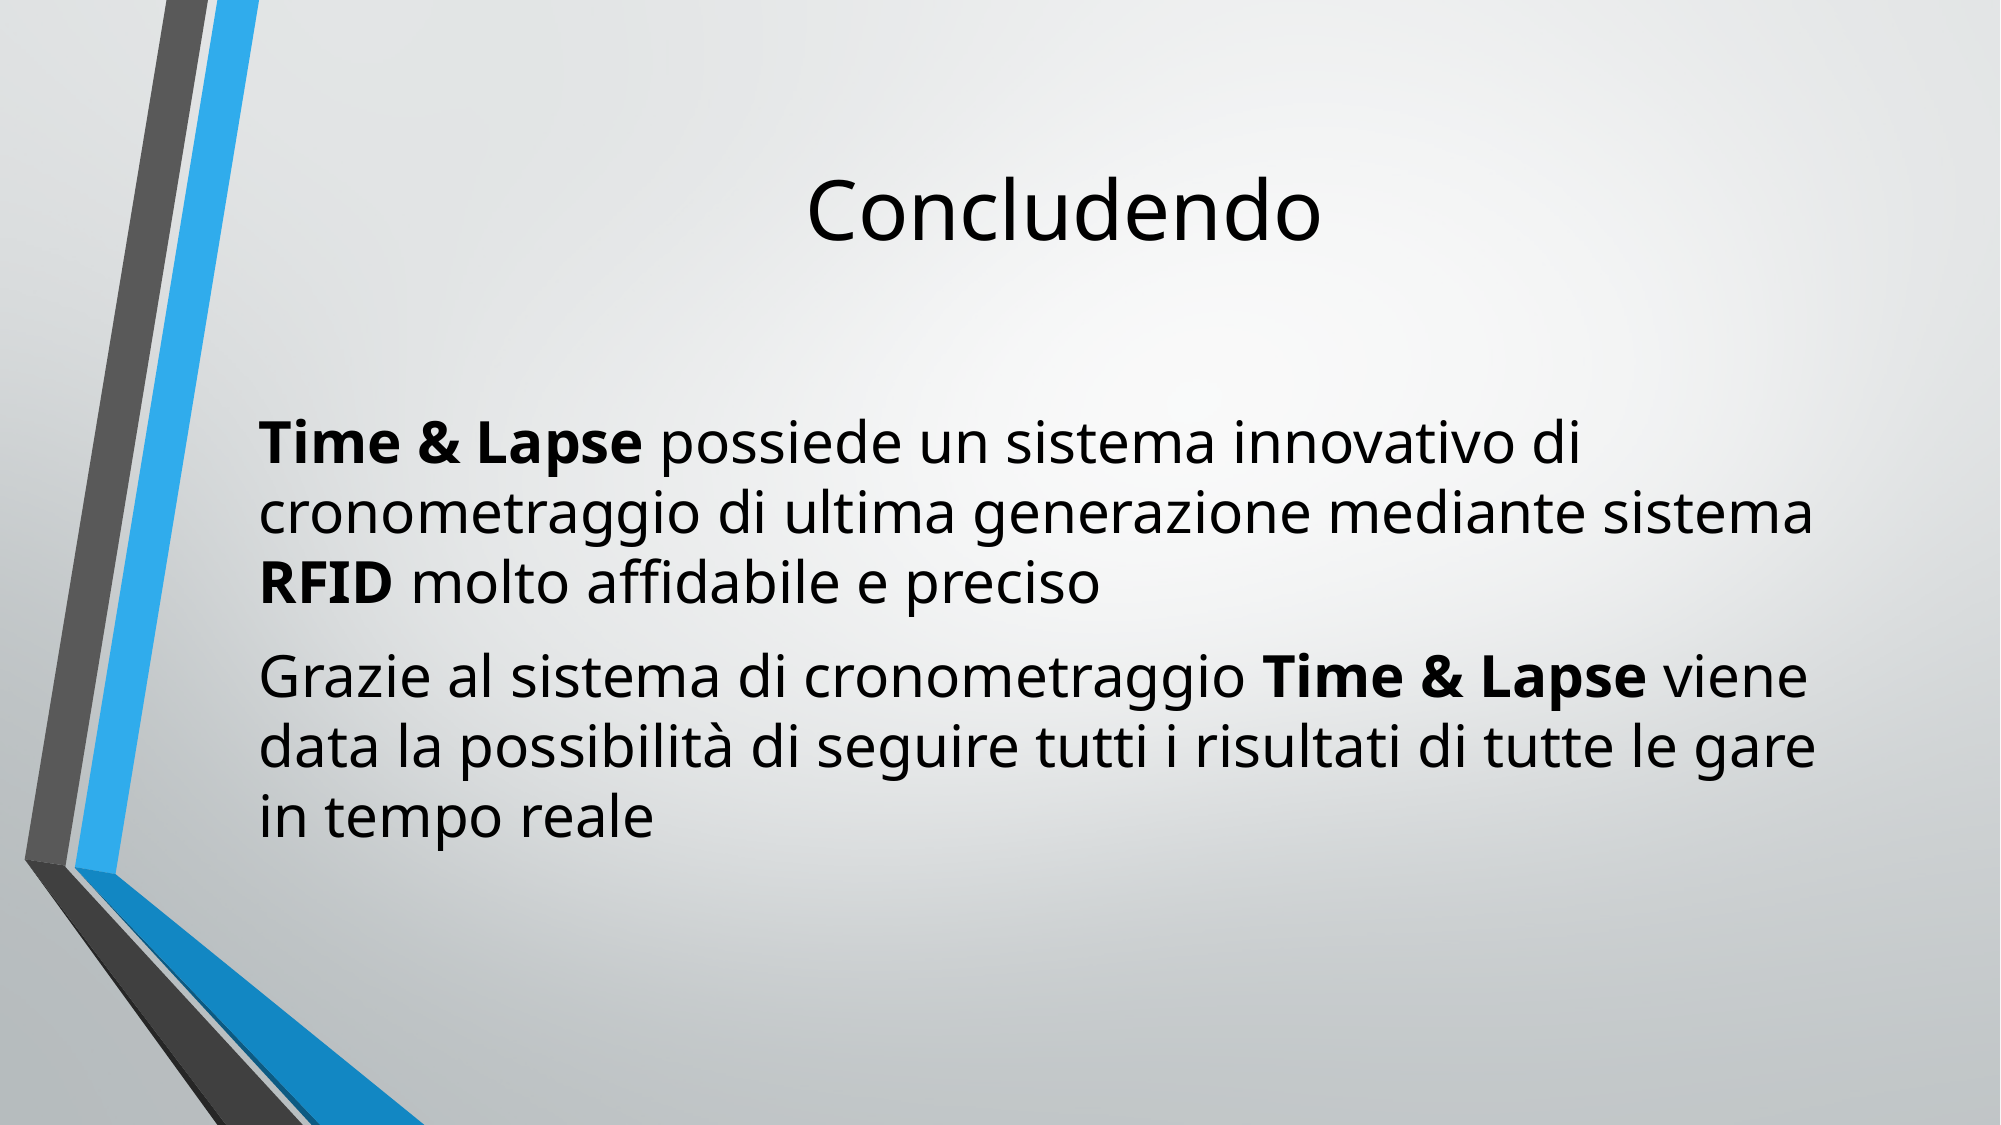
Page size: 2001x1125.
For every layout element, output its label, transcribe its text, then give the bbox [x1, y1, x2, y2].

list Time & Lapse possiede un sistema innovativo di cronometraggio di ultima generazione mediante sistema RFID molto affidabile e preciso Grazie al sistema di cronometraggio Time & Lapse viene data la possibilità di seguire tutti i risultati di tutte le gare in tempo reale [243, 296, 1887, 1020]
text_box Concludendo [243, 117, 1887, 296]
